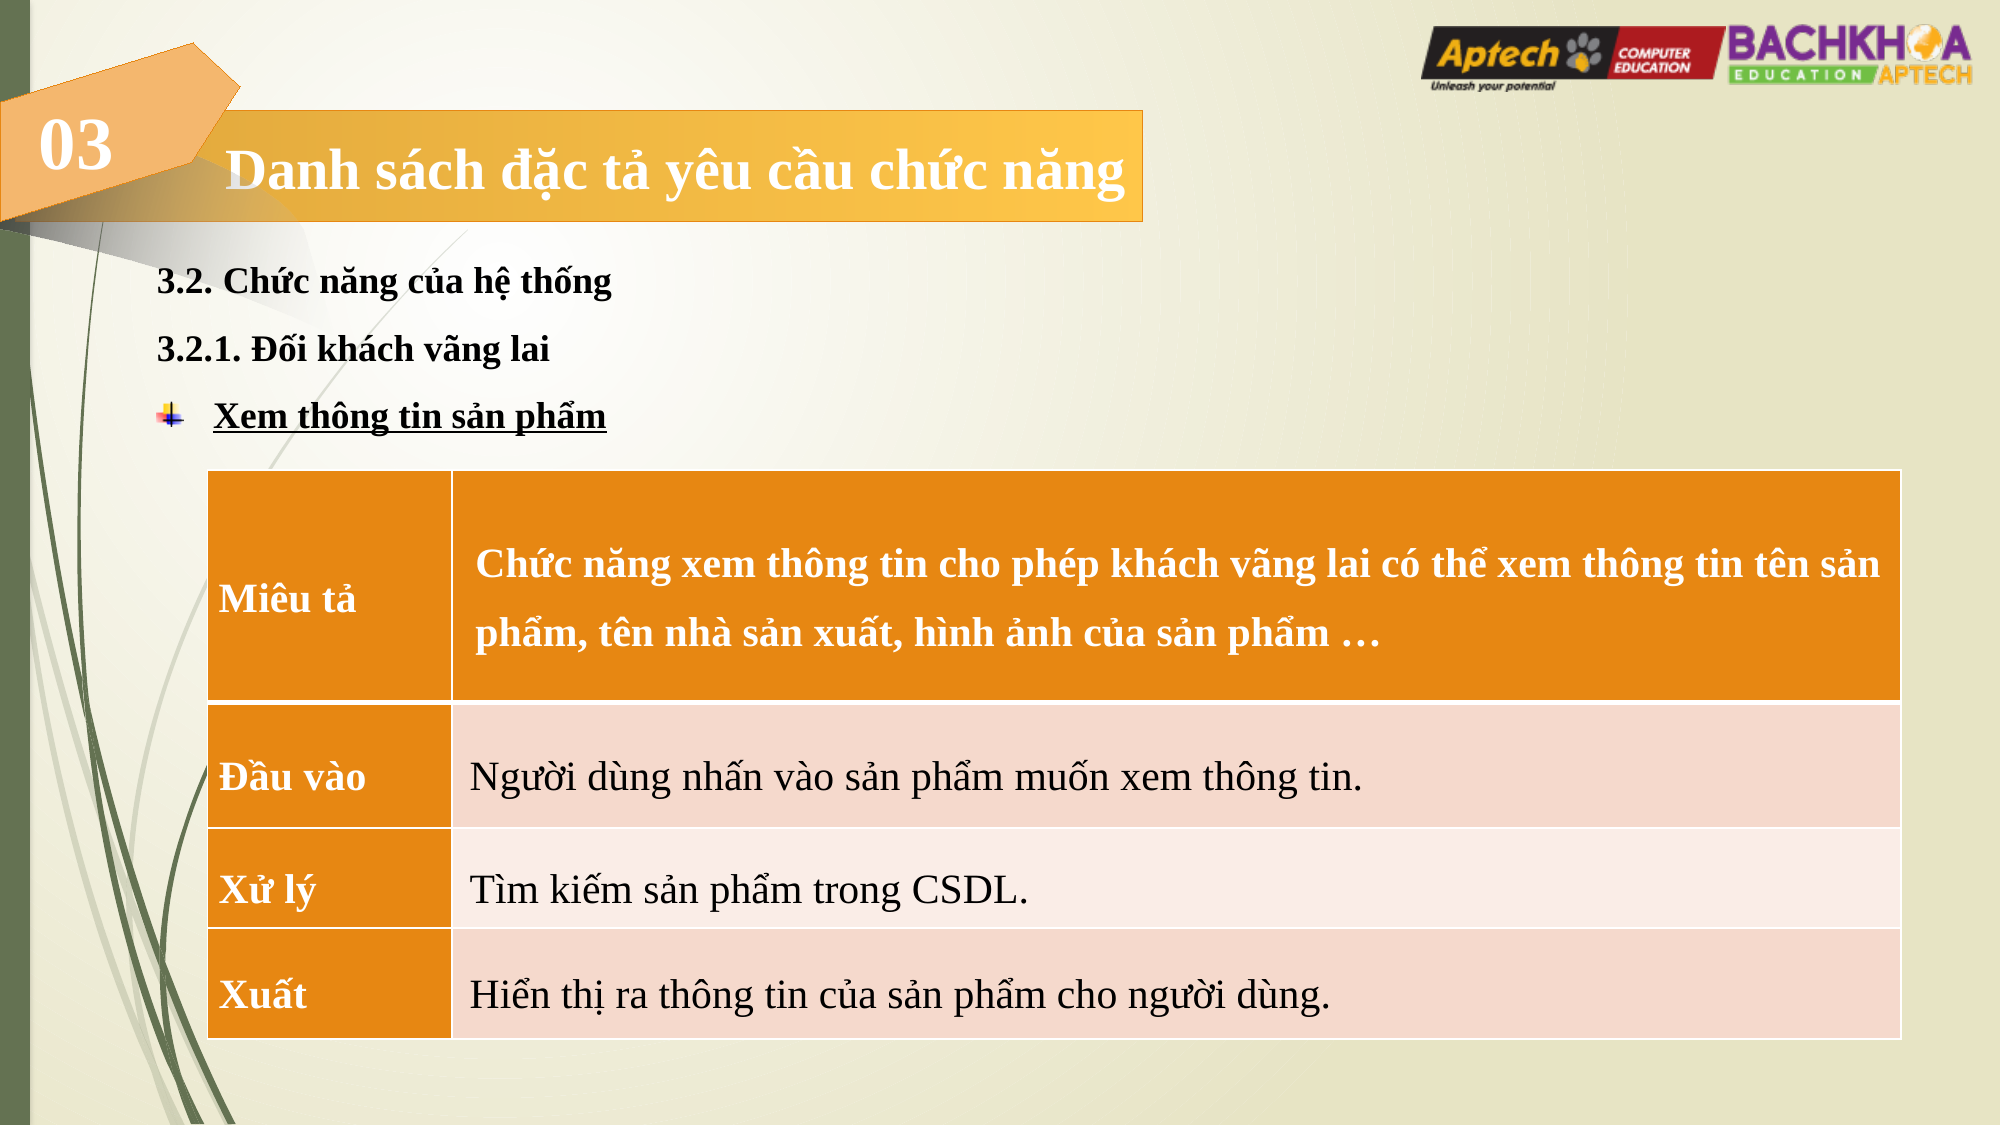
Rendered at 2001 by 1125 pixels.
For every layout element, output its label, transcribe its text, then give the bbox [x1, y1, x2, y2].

table_cell Người dùng nhấn vào sản phẩm muốn xem thông tin. [453, 705, 1900, 827]
table_cell Tìm kiếm sản phẩm trong CSDL. [453, 829, 1900, 927]
table_cell Đầu vào [208, 705, 451, 827]
picture [156, 400, 184, 427]
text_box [0, 42, 1143, 314]
text_box 3.2. Chức năng của hệ thống 3.2.1. Đối khách vãng lai Xem thông tin sản phẩm [142, 321, 1143, 444]
table_header Chức năng xem thông tin cho phép khách vãng lai có thể xem thông tin tên sản phẩm, tên nhà sản xuất, hình ảnh của sản phẩm … [453, 471, 1900, 700]
table_header Miêu tả [208, 471, 451, 700]
picture [1421, 23, 1978, 92]
table_cell Hiển thị ra thông tin của sản phẩm cho người dùng. [453, 929, 1900, 1038]
table_cell Xử lý [208, 829, 451, 927]
table_cell Xuất [208, 929, 451, 1038]
